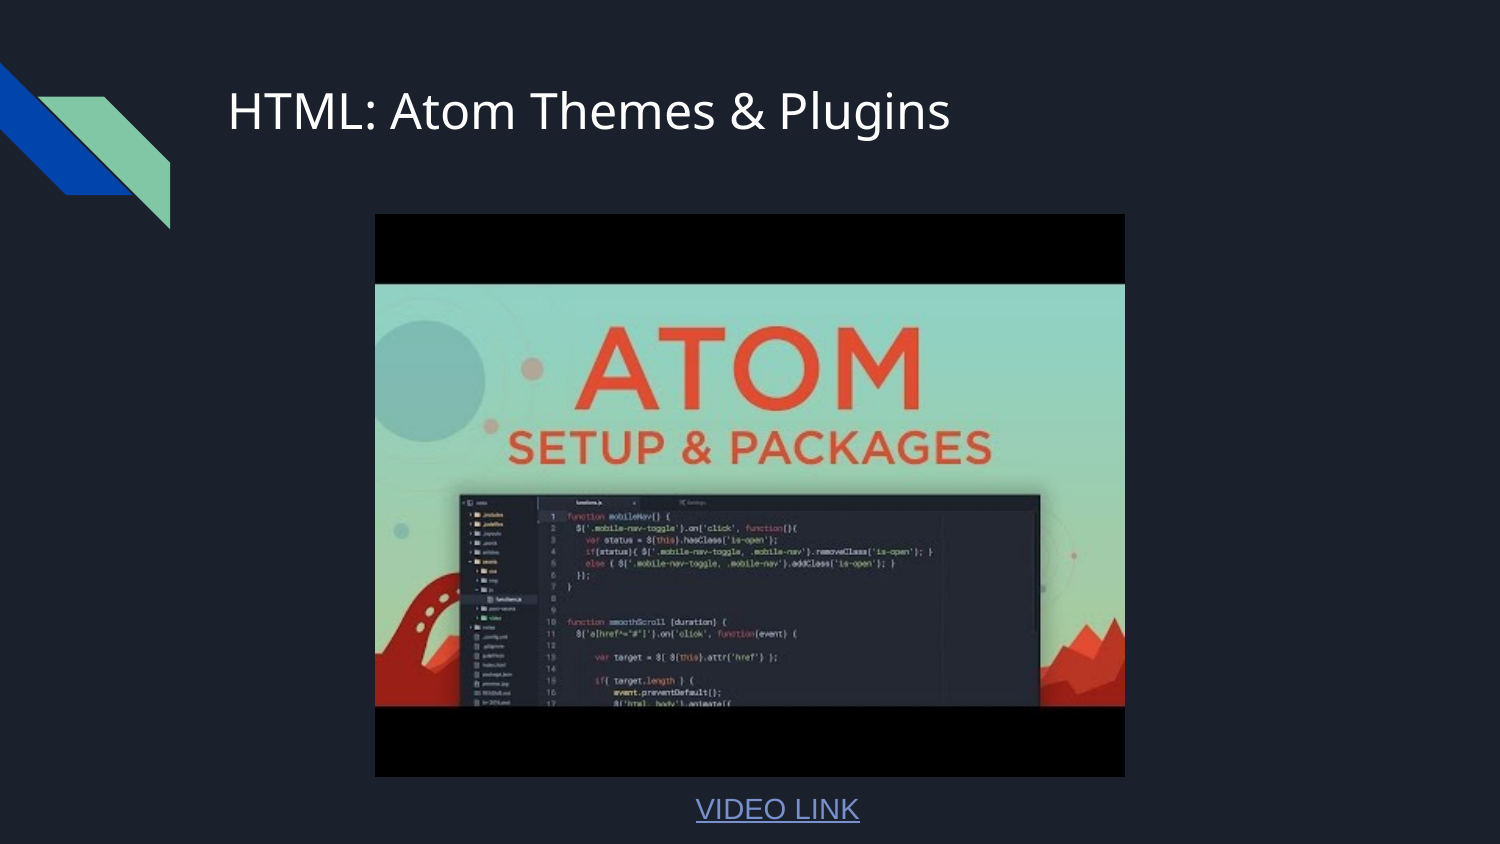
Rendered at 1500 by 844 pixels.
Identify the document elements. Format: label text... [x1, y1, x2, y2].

picture [374, 214, 1126, 778]
text_box VIDEO LINK [680, 787, 877, 844]
title HTML: Atom Themes & Plugins [212, 64, 1368, 215]
